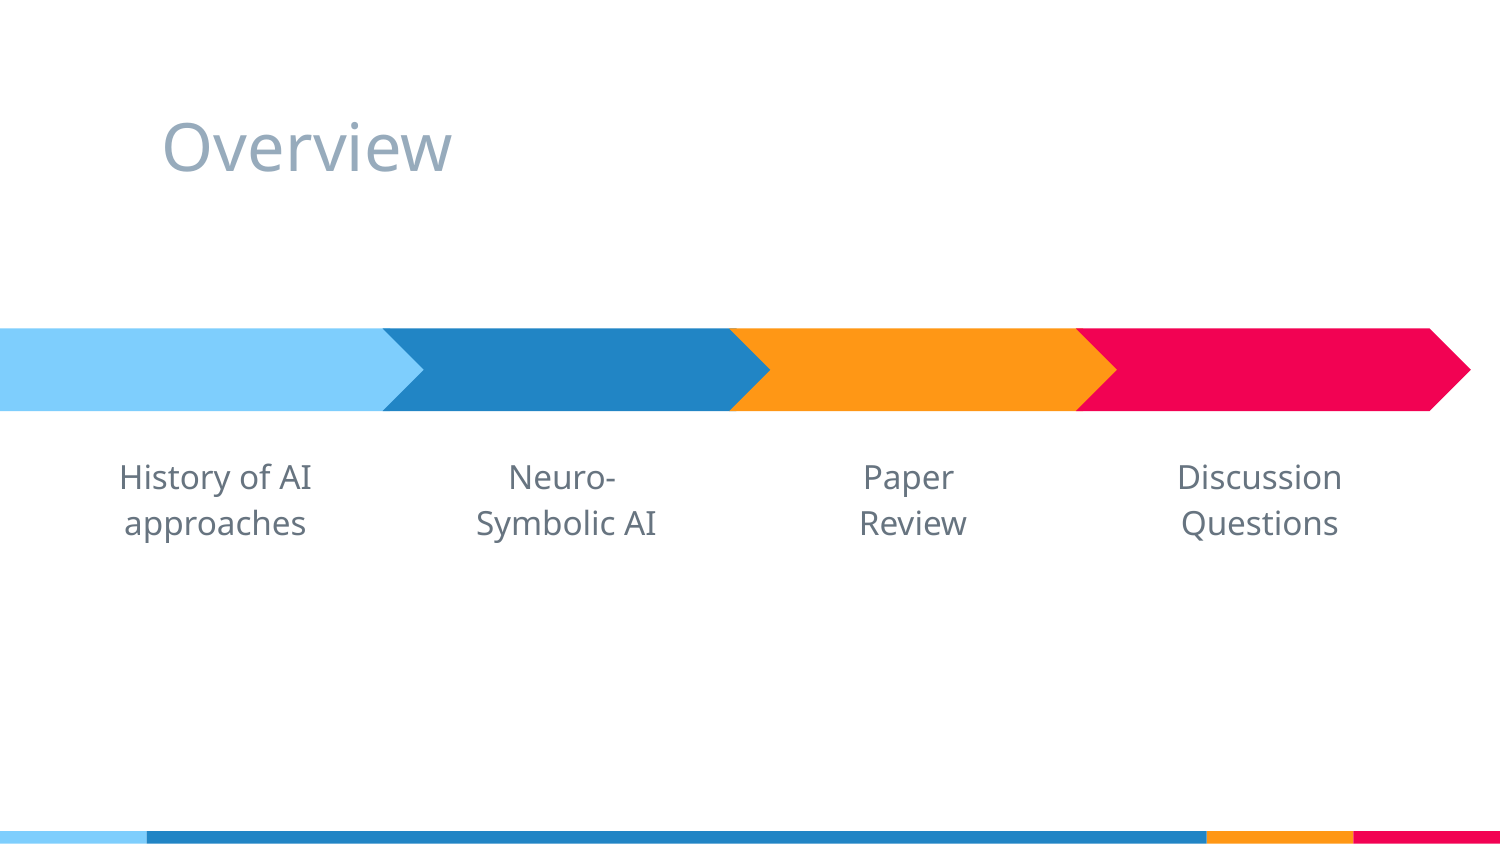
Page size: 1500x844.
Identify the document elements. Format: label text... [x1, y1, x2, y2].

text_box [382, 328, 726, 759]
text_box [0, 328, 380, 760]
title Overview [146, 58, 1207, 200]
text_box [1075, 328, 1472, 760]
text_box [728, 328, 1073, 760]
